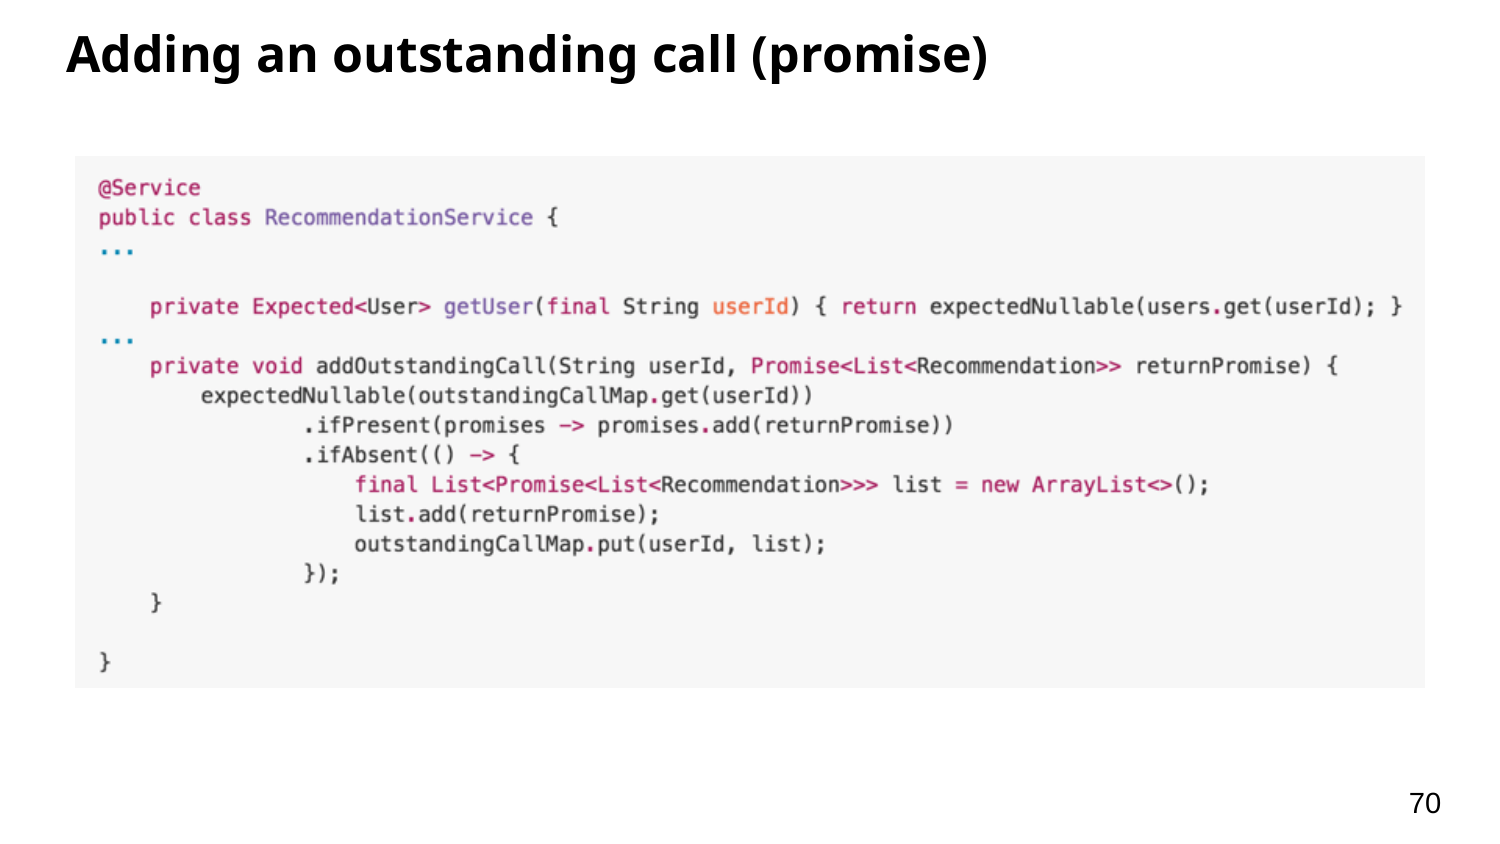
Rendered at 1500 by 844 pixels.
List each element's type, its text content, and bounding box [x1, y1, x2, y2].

picture [74, 155, 1426, 688]
slide_number ‹#› [1394, 769, 1484, 834]
title Adding an outstanding call (promise) [51, 7, 1449, 110]
